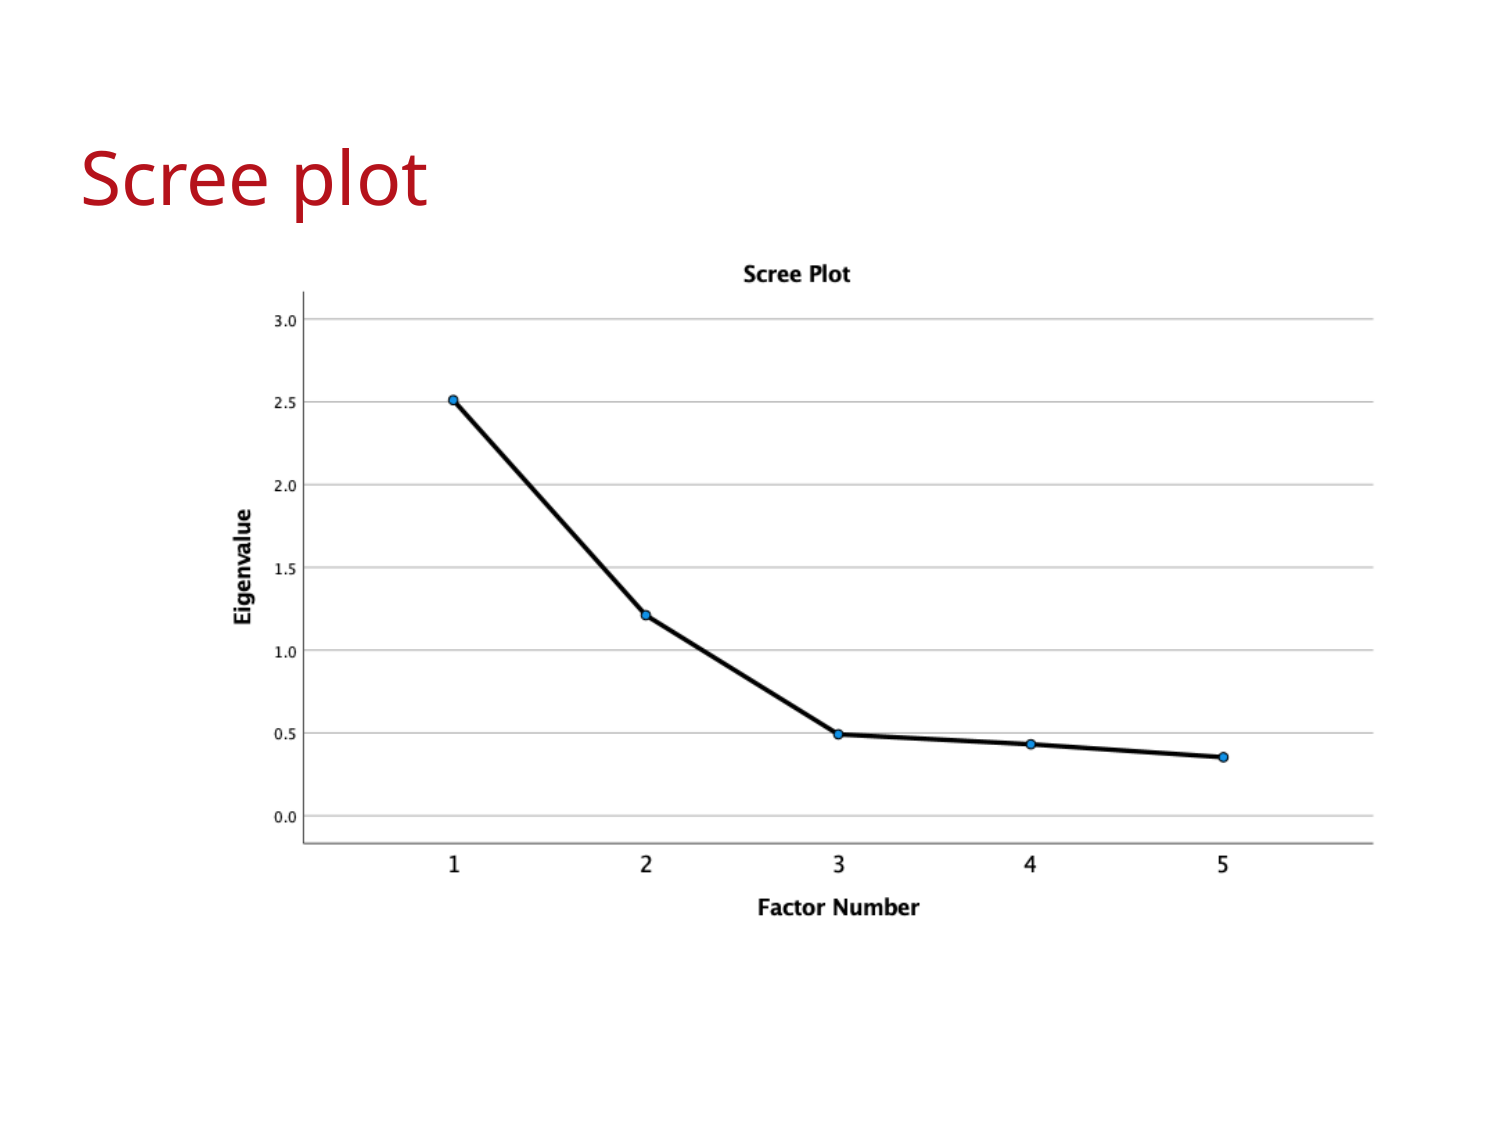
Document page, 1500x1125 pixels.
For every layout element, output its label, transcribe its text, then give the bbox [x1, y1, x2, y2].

picture [206, 242, 1388, 939]
title Scree plot [64, 90, 1176, 279]
